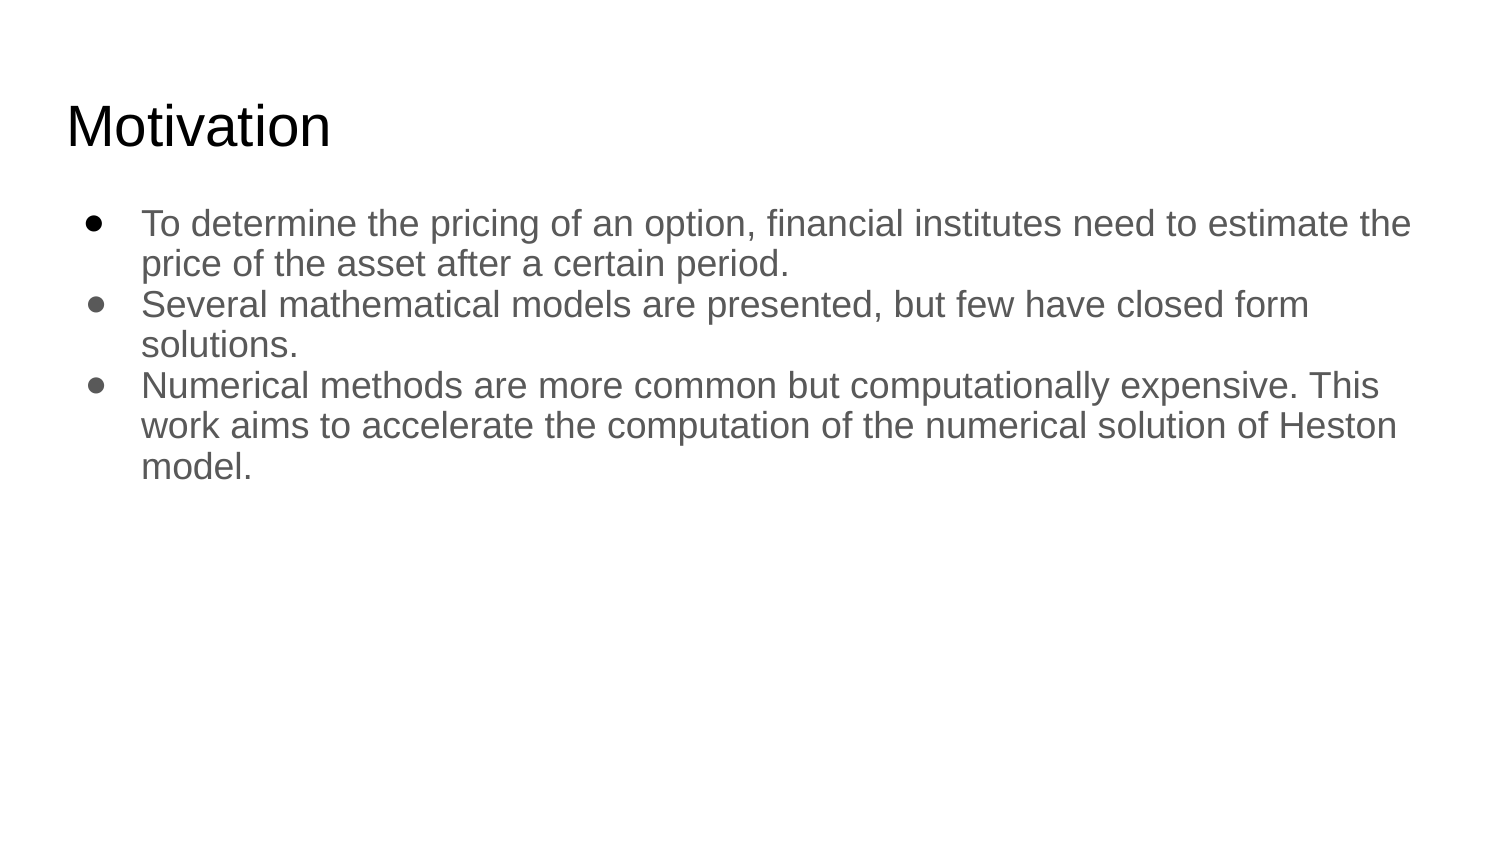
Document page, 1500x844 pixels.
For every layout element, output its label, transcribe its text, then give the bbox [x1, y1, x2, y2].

list To determine the pricing of an option, financial institutes need to estimate the price of the asset after a certain period. Several mathematical models are presented, but few have closed form solutions. Numerical methods are more common but computationally expensive. This work aims to accelerate the computation of the numerical solution of Heston model. [51, 189, 1449, 750]
title Motivation [51, 72, 1449, 167]
